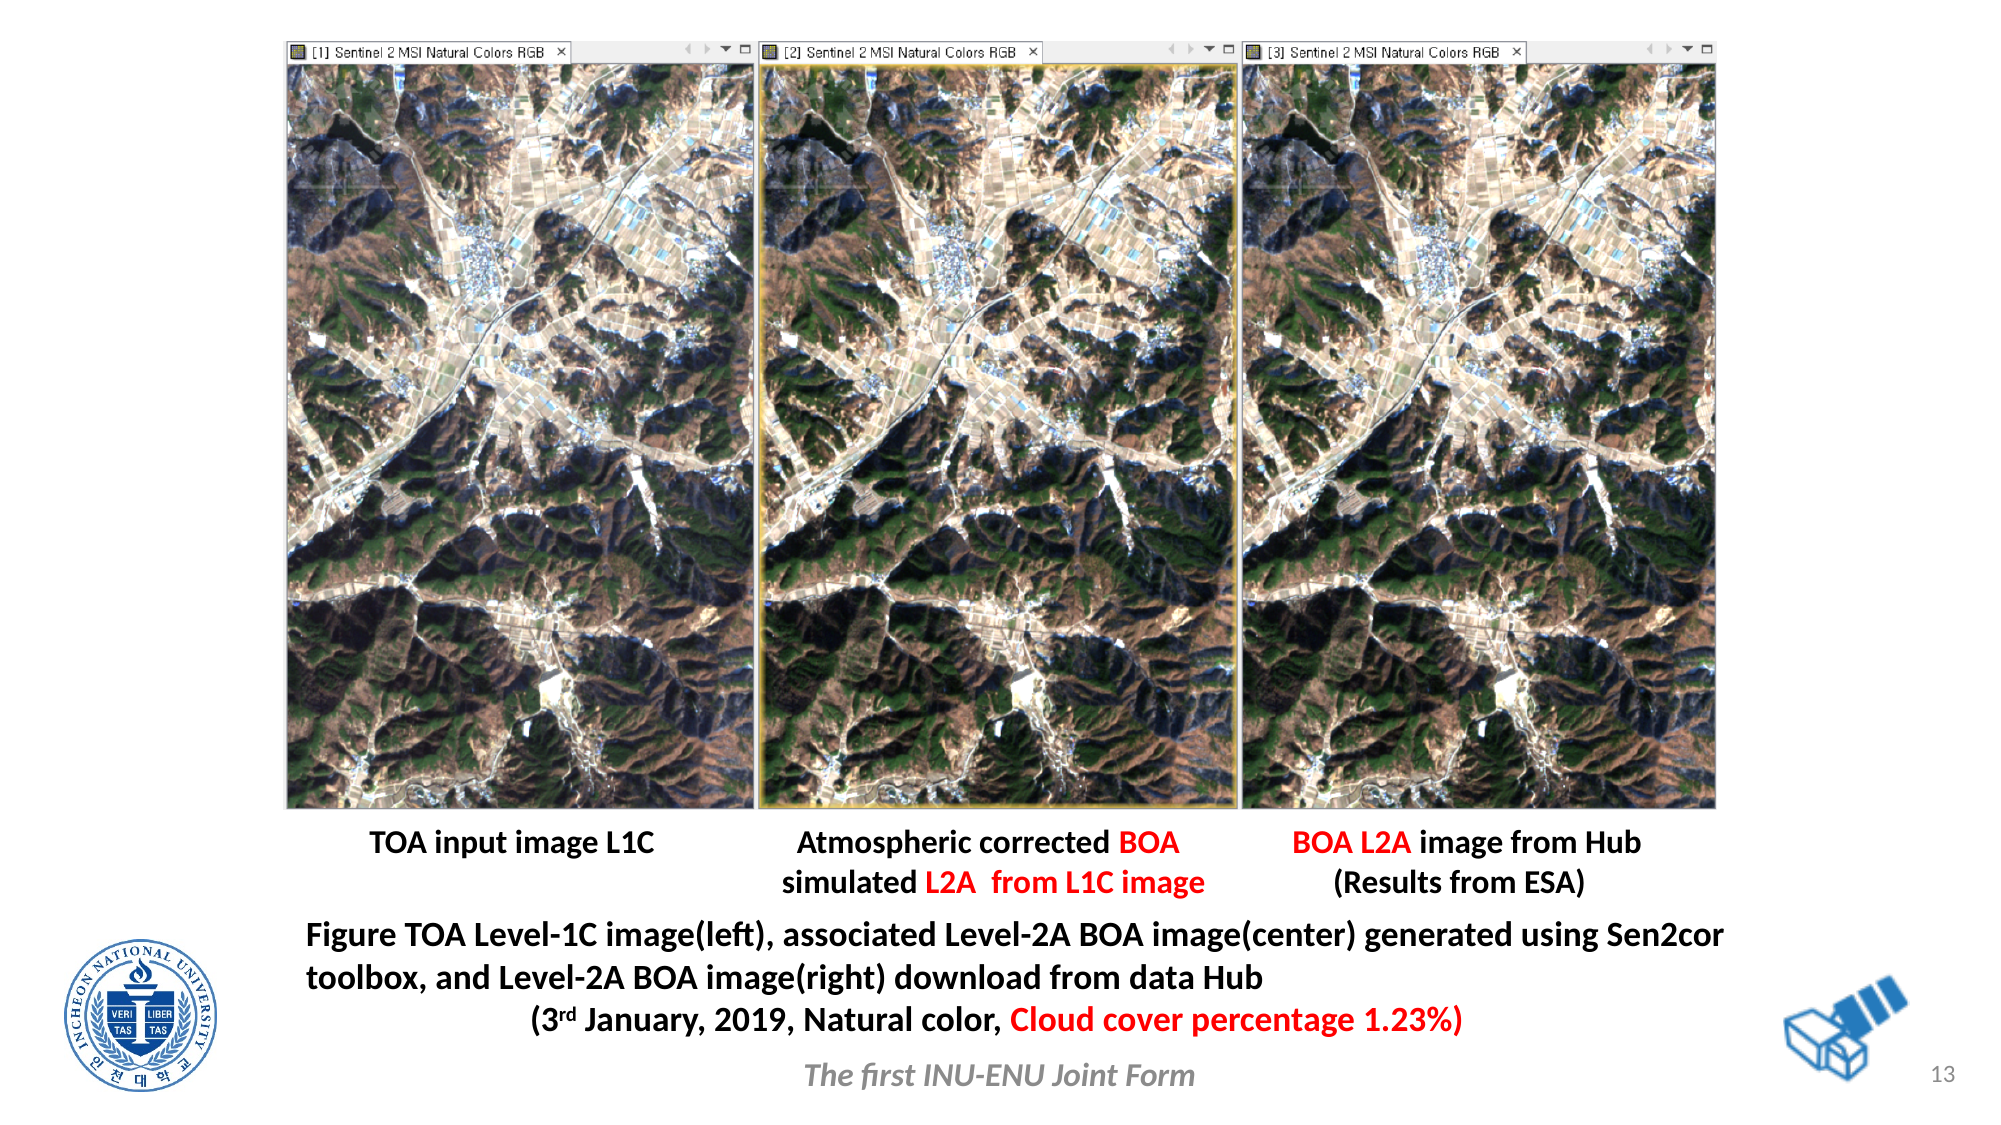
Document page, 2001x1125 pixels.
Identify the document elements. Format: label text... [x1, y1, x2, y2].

text_box Figure TOA Level-1C image(left), associated Level-2A BOA image(center) generated using Sen2cor toolbox, and Level-2A BOA image(right) download from data Hub (3rd January, 2019, Natural color, Cloud cover percentage 1.23%) [291, 955, 1770, 1047]
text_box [204, 41, 1857, 955]
footer The first INU-ENU Joint Form [662, 1042, 1338, 1103]
picture [1783, 966, 1910, 1092]
slide_number 13 [1889, 1042, 1971, 1103]
picture [64, 939, 217, 1092]
